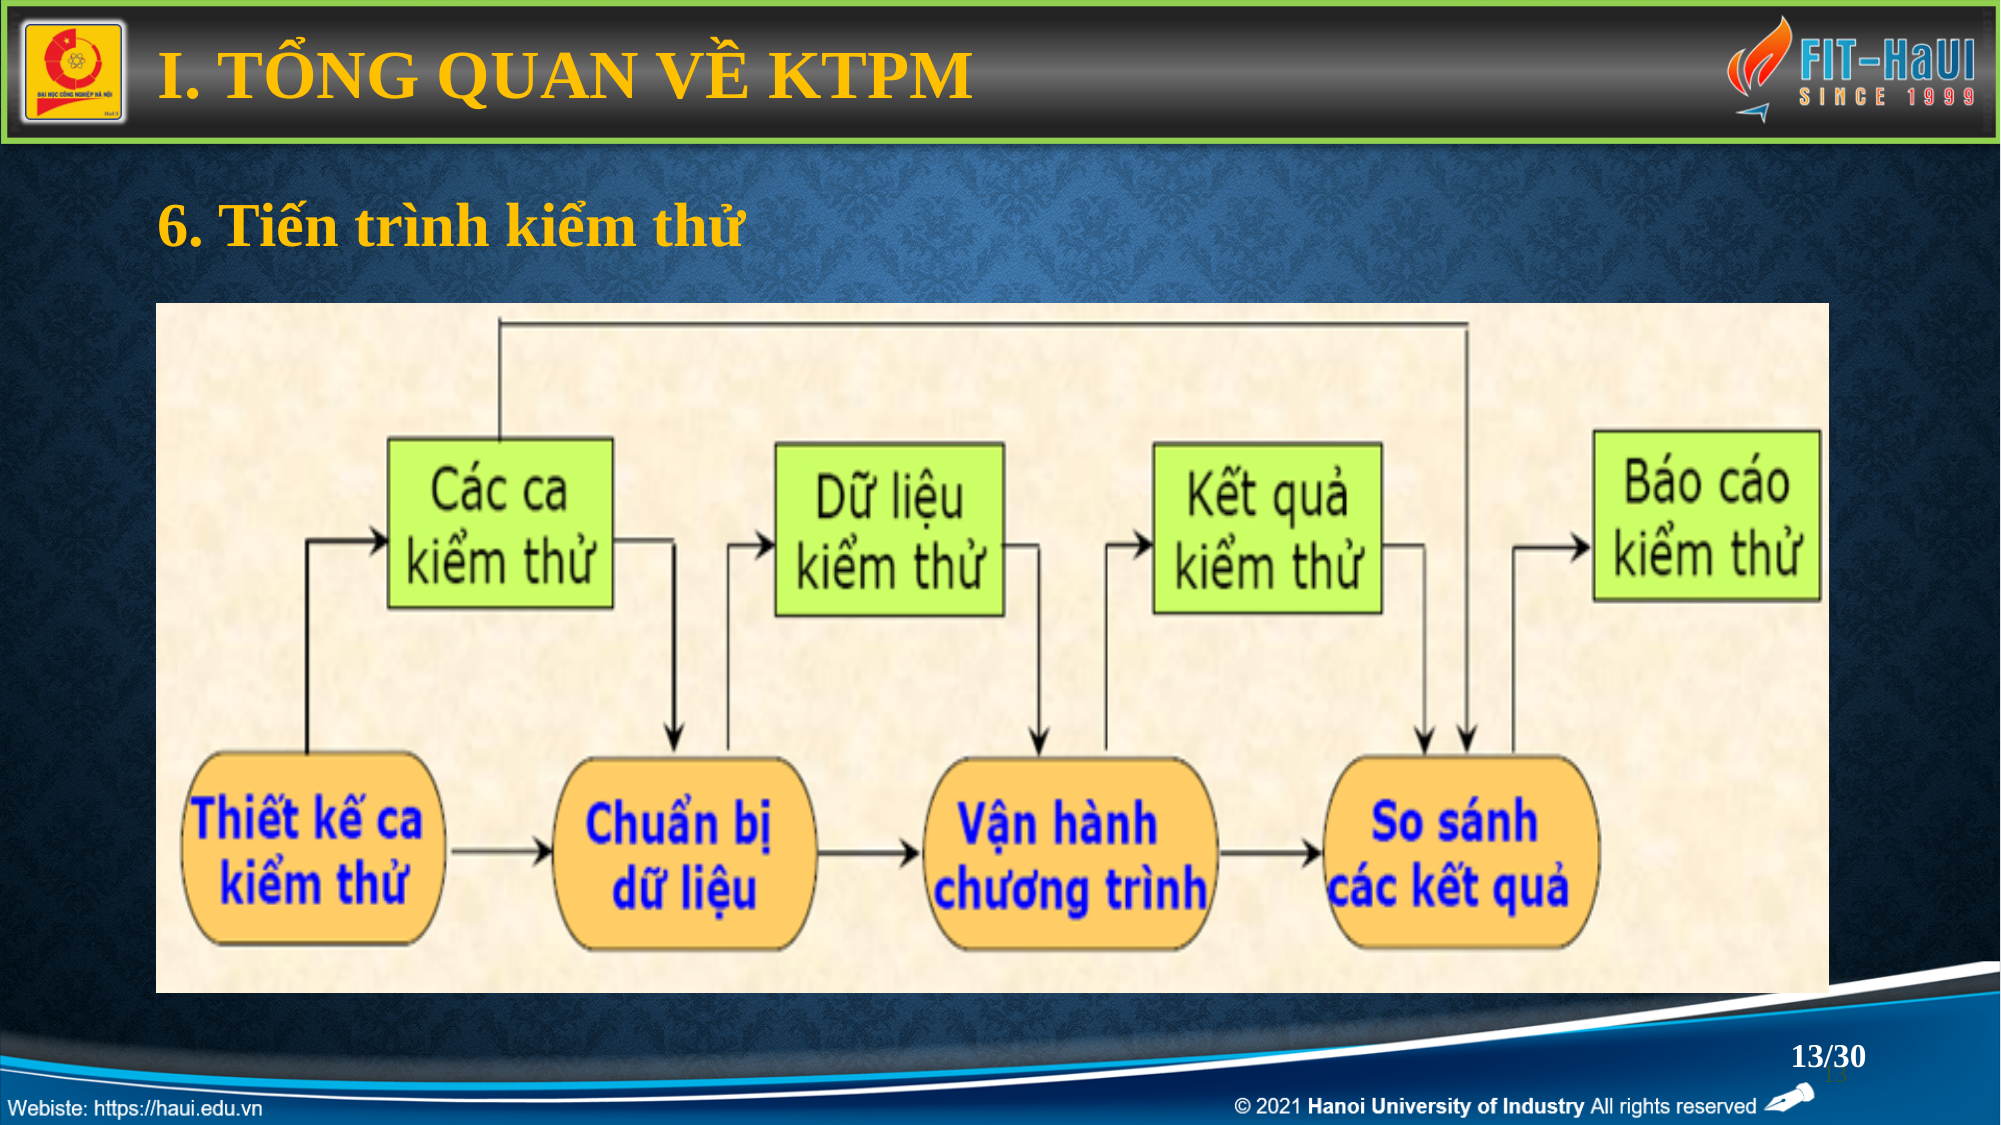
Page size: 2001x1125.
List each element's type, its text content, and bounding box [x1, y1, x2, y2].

picture [0, 0, 2001, 1125]
text_box I. TỔNG QUAN VỀ KTPM [142, 31, 1061, 136]
footer 13/30 [1716, 1023, 1942, 1084]
slide_number 13 [1412, 1042, 1863, 1103]
text_box 6. Tiến trình kiểm thử [142, 185, 967, 273]
